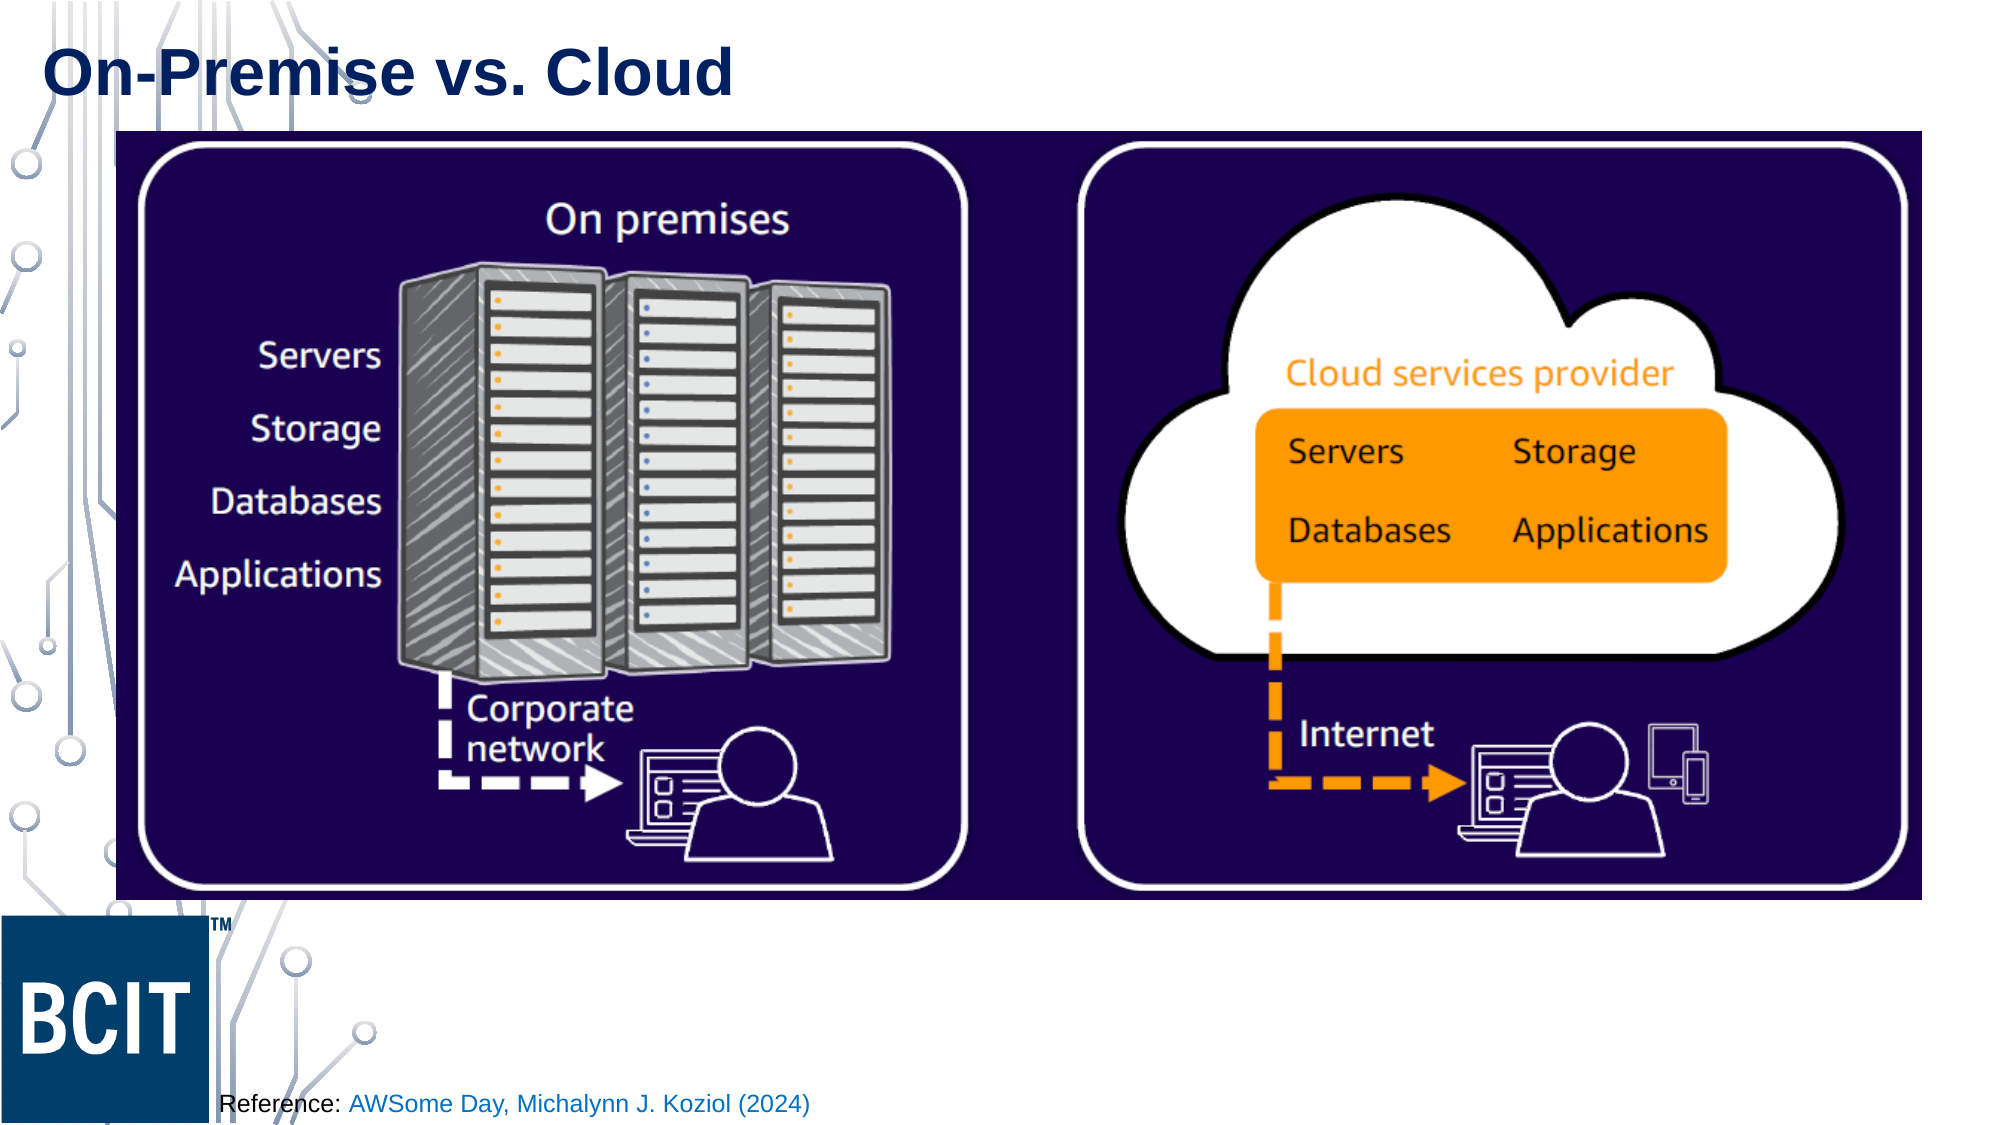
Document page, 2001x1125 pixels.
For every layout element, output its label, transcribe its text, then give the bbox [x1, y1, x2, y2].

text_box Reference: AWSome Day, Michalynn J. Koziol (2024) [237, 1079, 832, 1125]
picture [0, 913, 233, 1125]
text_box On-Premise vs. Cloud [27, 21, 757, 117]
picture [115, 131, 1922, 900]
